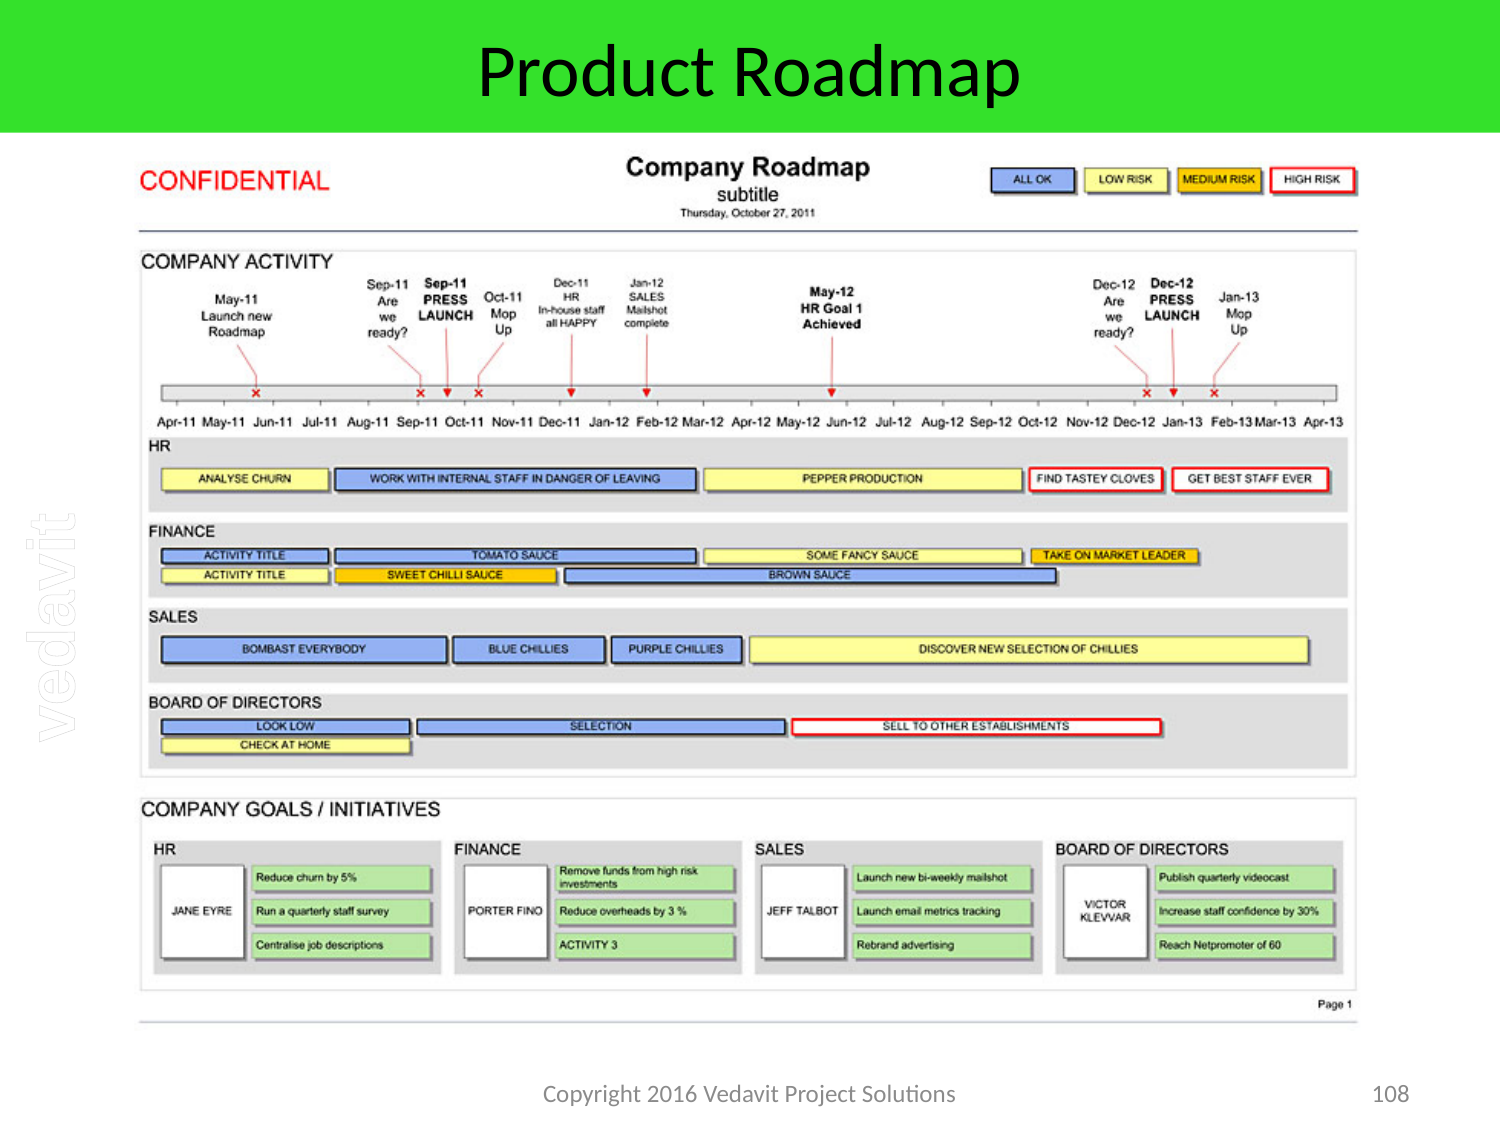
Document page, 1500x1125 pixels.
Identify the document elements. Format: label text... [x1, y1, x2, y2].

slide_number 108 [1074, 1062, 1425, 1123]
picture [98, 137, 1401, 1031]
footer Copyright 2016 Vedavit Project Solutions [512, 1062, 988, 1123]
title Product Roadmap [0, 0, 1500, 133]
